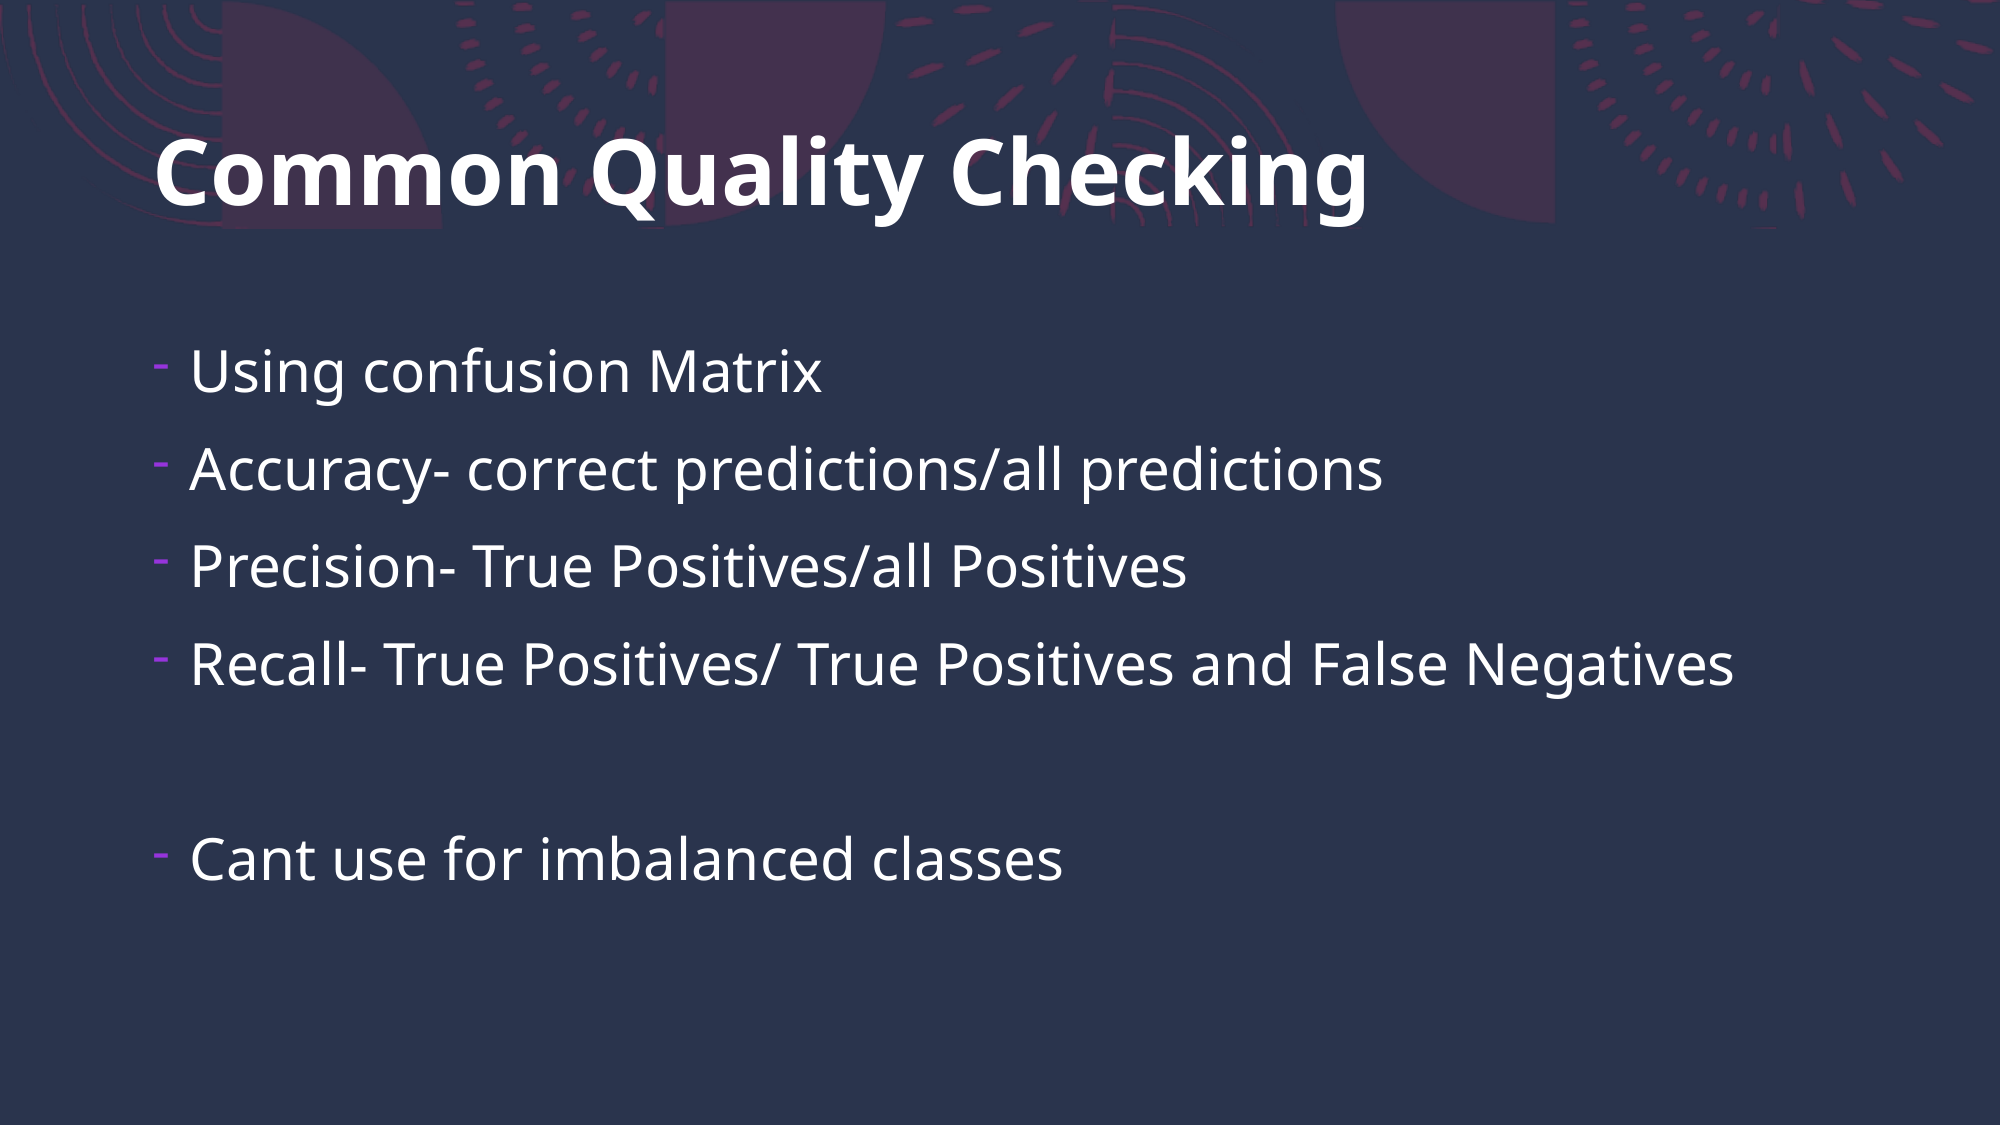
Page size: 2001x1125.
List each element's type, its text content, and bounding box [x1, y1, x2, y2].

list Using confusion Matrix Accuracy- correct predictions/all predictions Precision- True Positives/all Positives Recall- True Positives/ True Positives and False Negatives Cant use for imbalanced classes [137, 319, 1863, 1009]
title Common Quality Checking [137, 60, 1863, 278]
